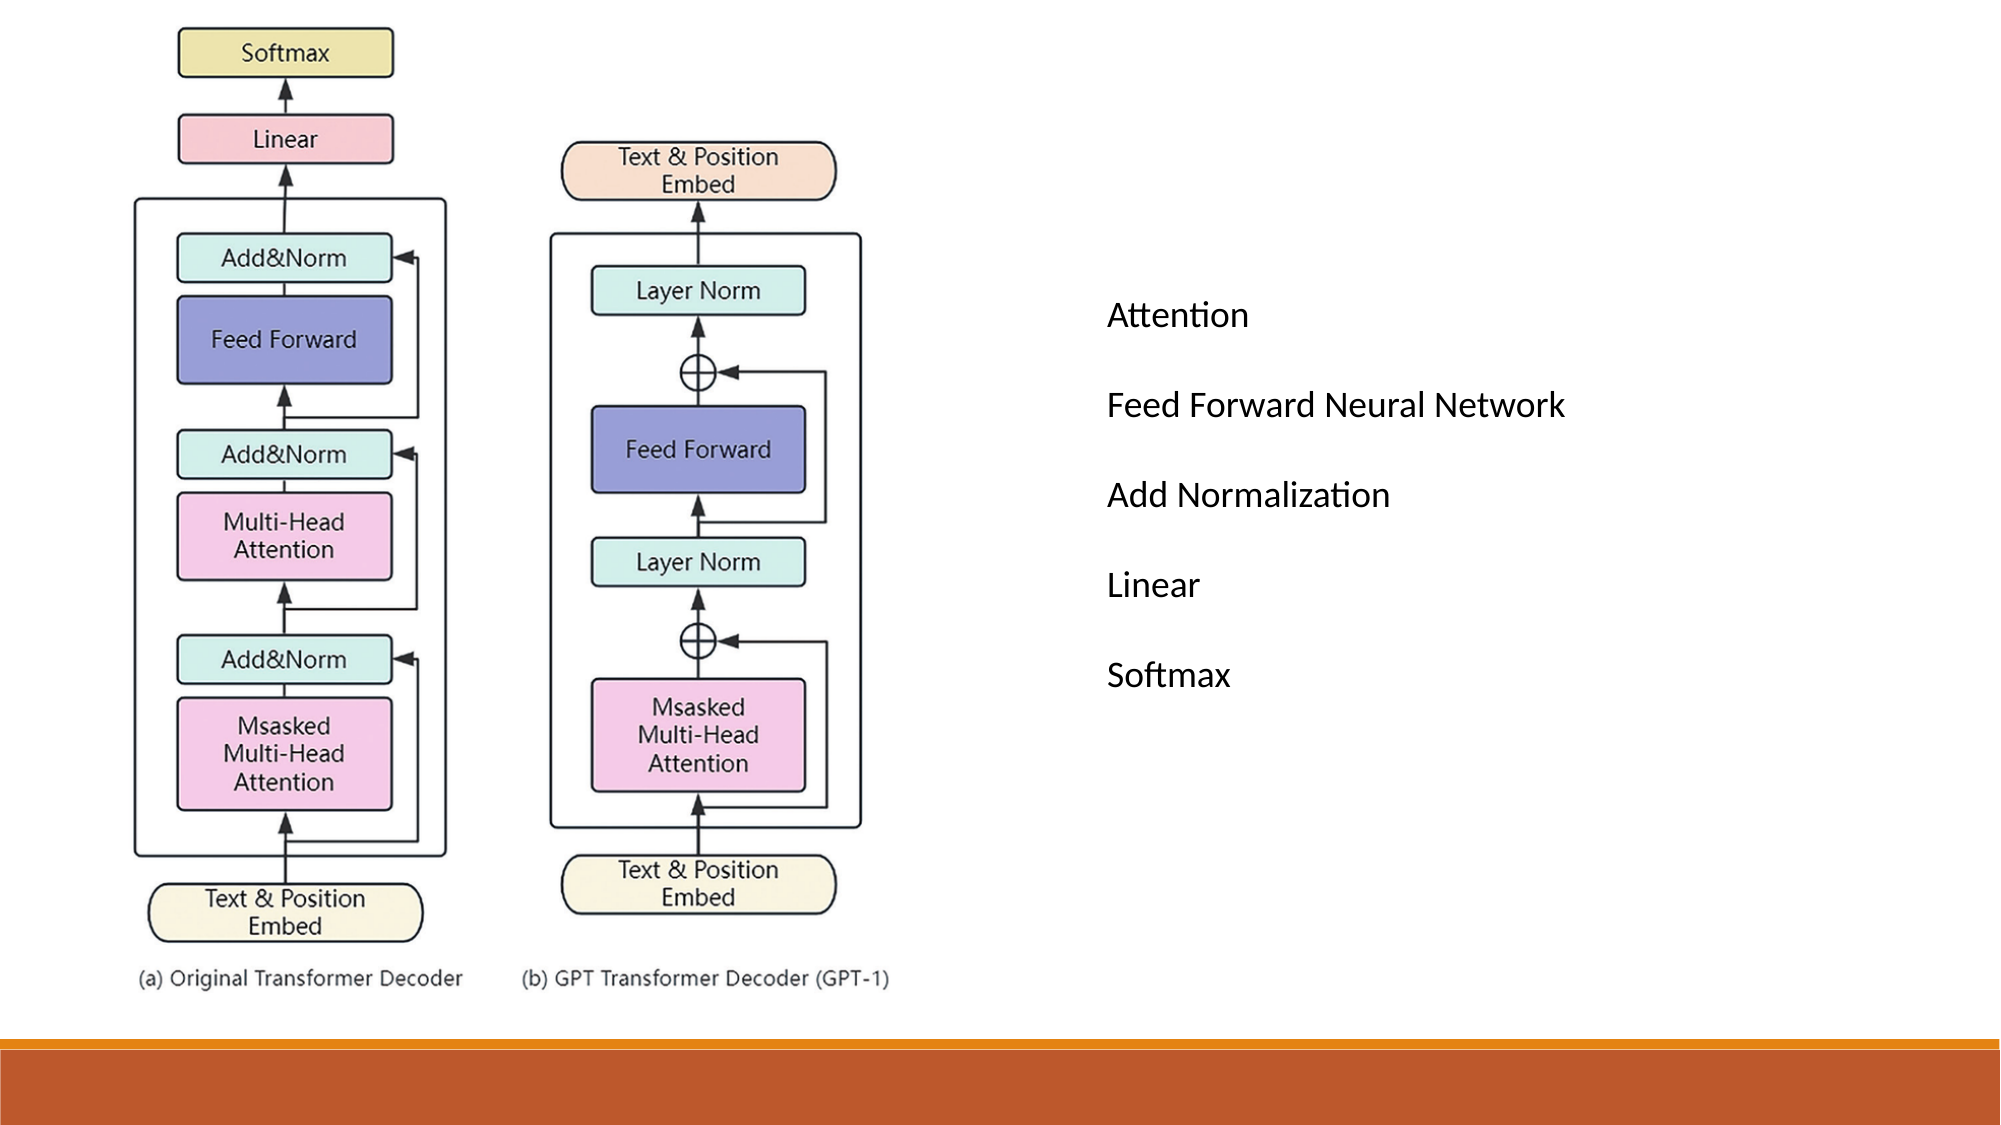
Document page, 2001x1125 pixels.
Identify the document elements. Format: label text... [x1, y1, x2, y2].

picture [59, 9, 923, 1013]
text_box Attention Feed Forward Neural Network Add Normalization Linear Softmax [1092, 282, 1581, 702]
